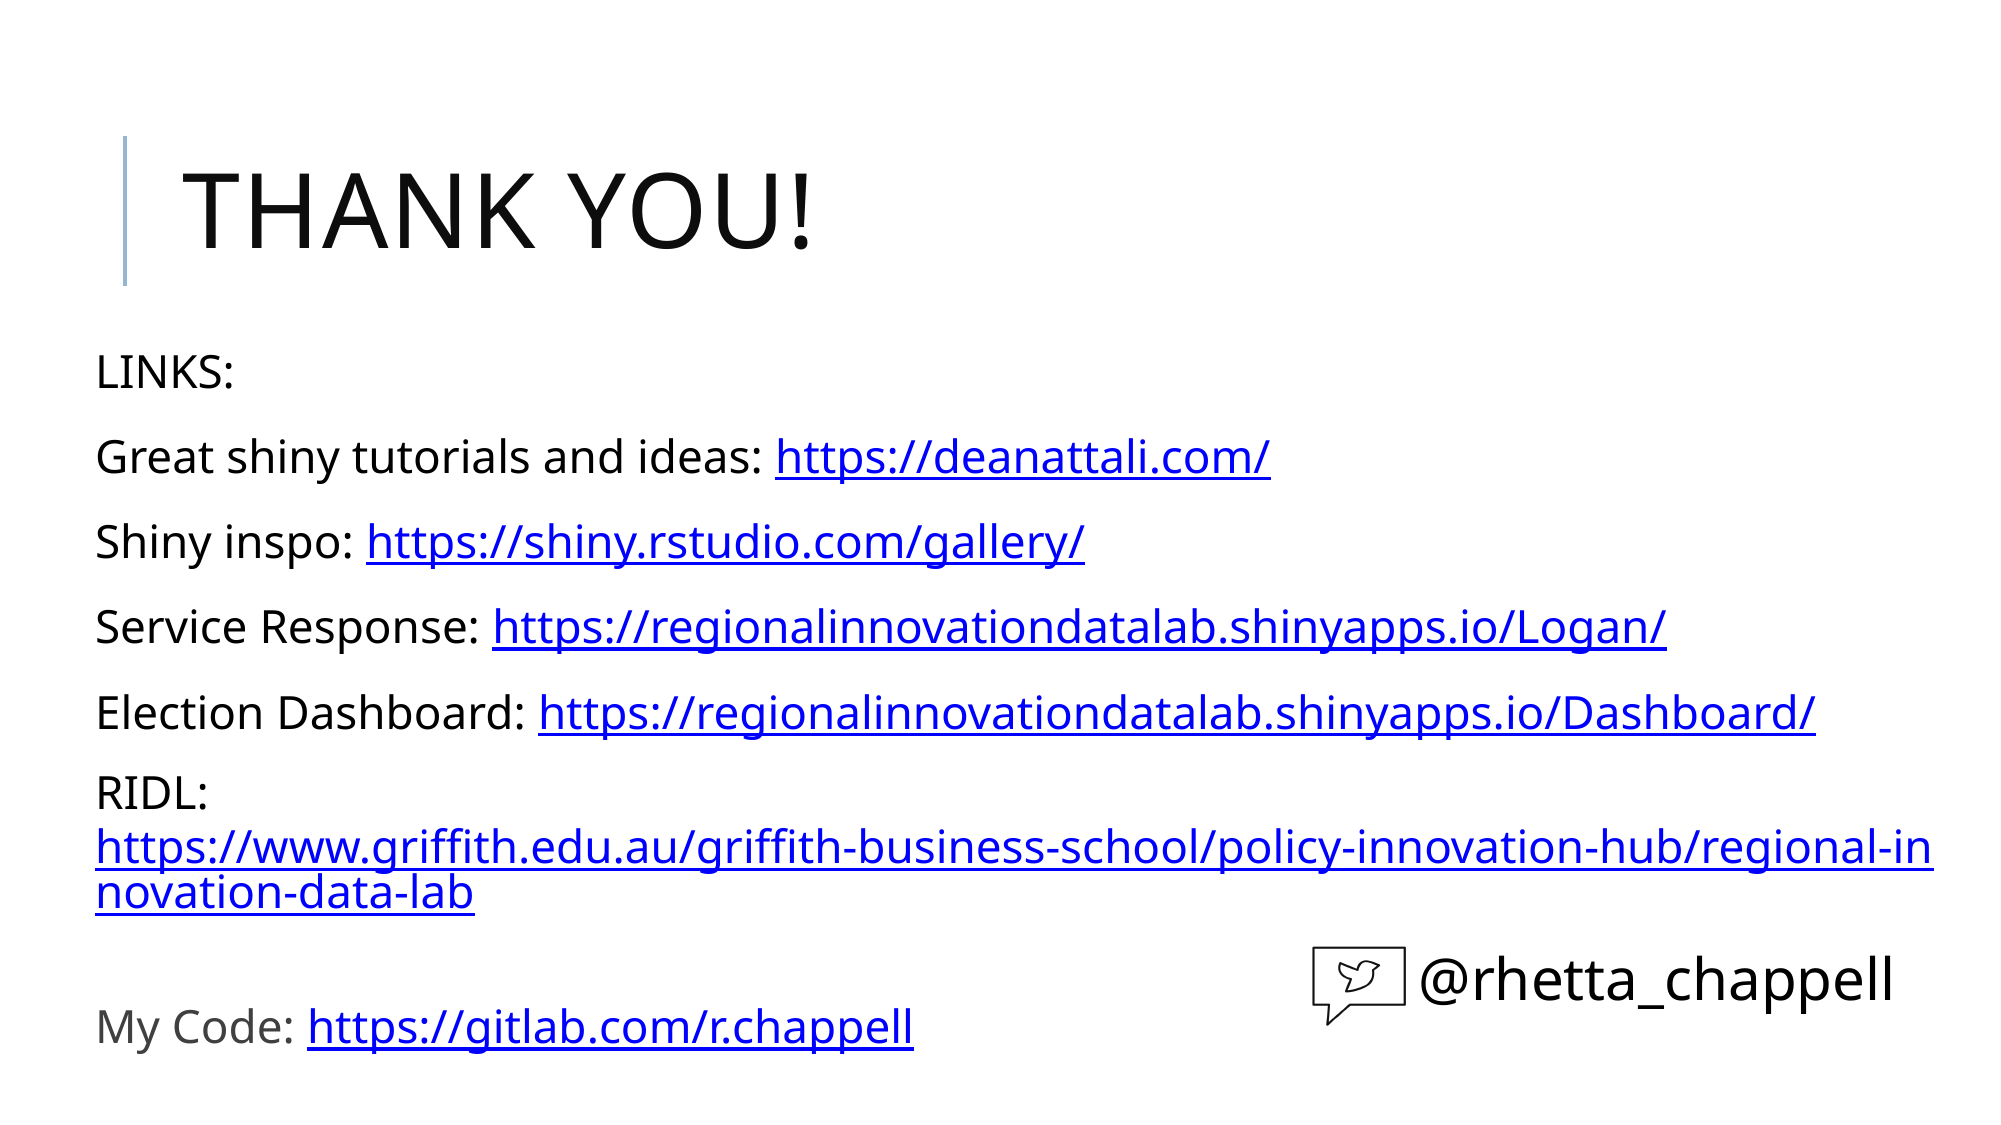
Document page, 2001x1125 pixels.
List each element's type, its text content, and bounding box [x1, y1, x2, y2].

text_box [1271, 903, 2000, 1069]
title THANK YOU! [168, 96, 1763, 341]
list LINKS: Great shiny tutorials and ideas: https://deanattali.com/ Shiny inspo: https://shiny.rstudio.com/gallery/ Service Response: https://regionalinnovationdatalab.shinyapps.io/Logan/ Election Dashboard: https://regionalinnovationdatalab.shinyapps.io/Dashboard/ RIDL: https://www.griffith.edu.au/griffith-business-school/policy-innovation-hub/regional-innovation-data-lab My Code: https://gitlab.com/r.chappell [72, 341, 1969, 1035]
